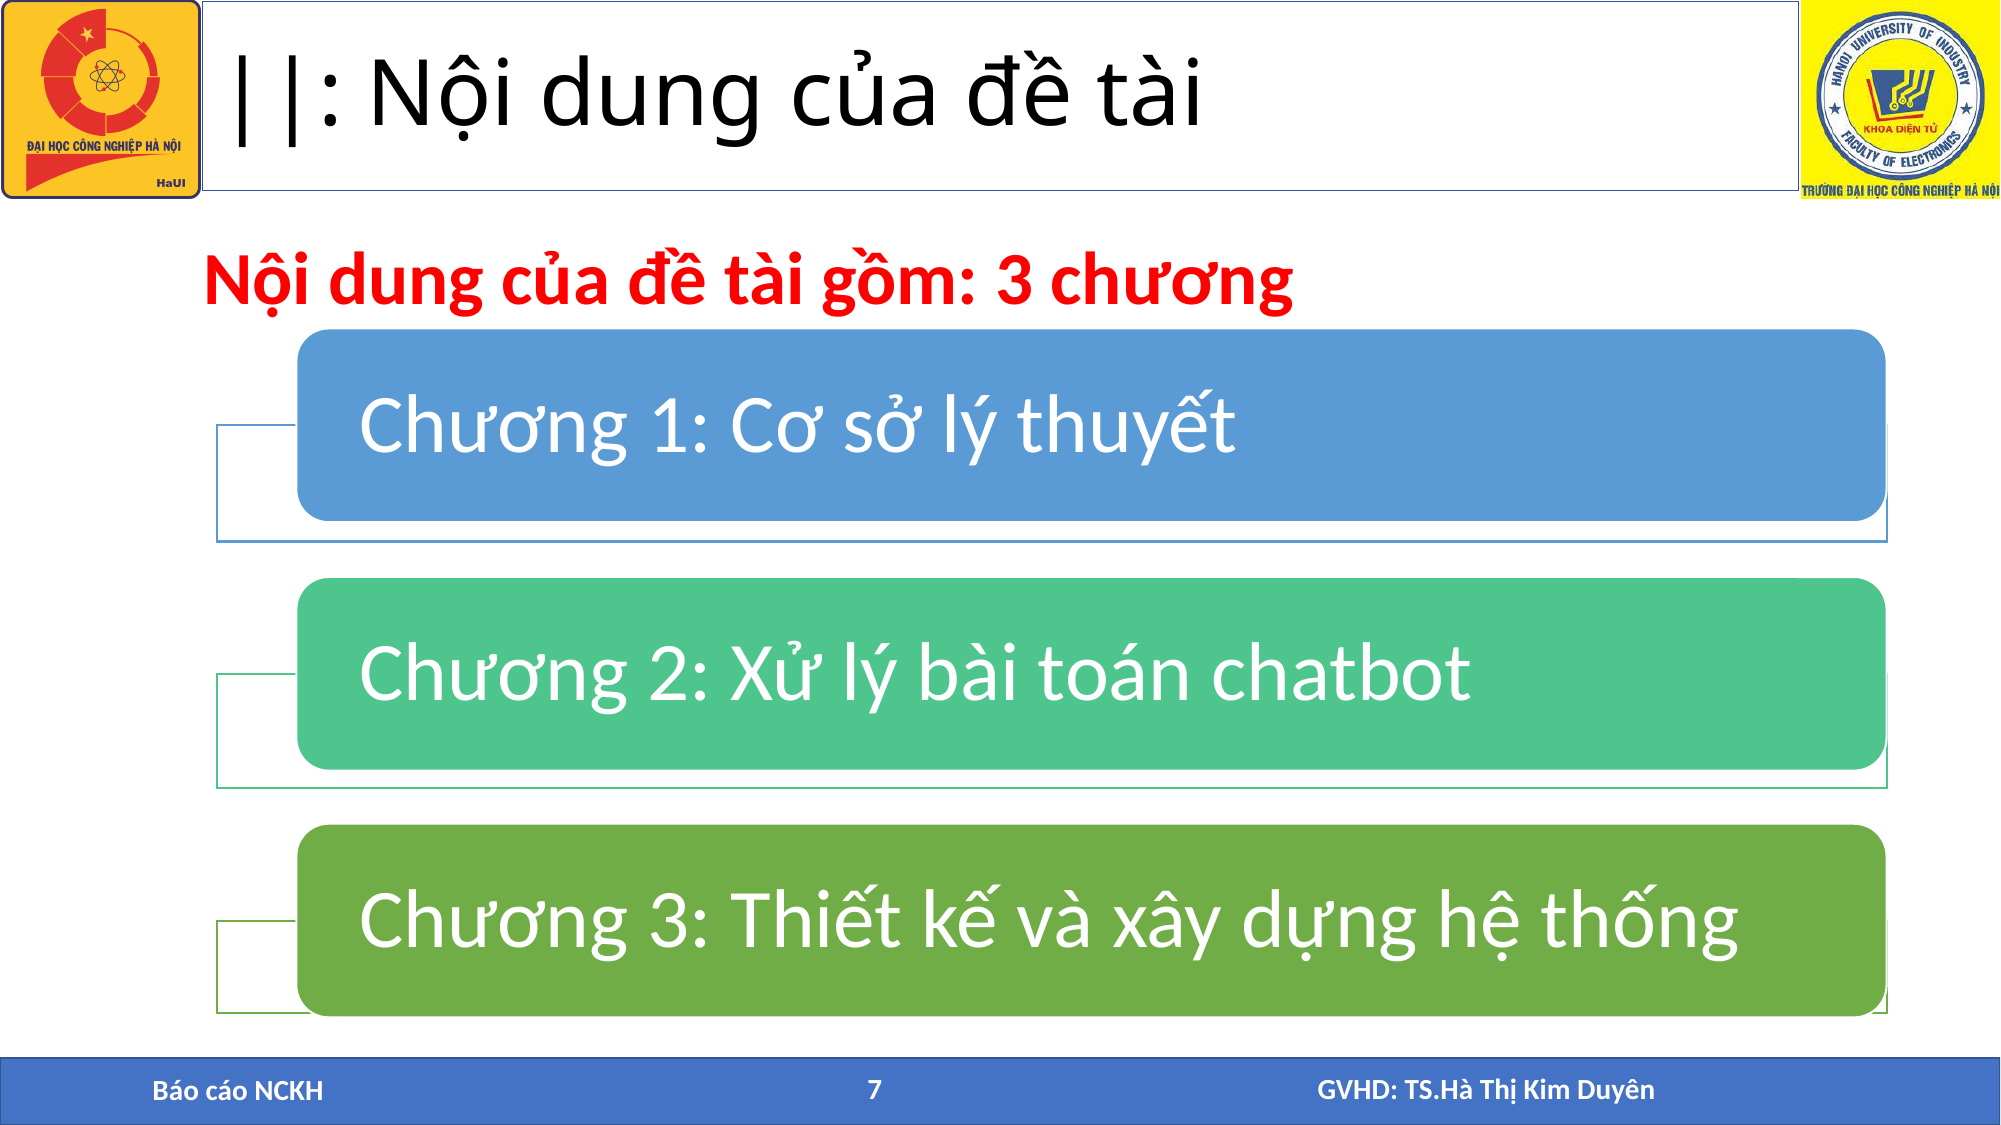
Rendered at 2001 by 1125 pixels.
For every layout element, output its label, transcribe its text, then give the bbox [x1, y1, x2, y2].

slide_number Báo cáo NCKH [137, 1058, 639, 1121]
slide_number 7 [648, 1058, 1101, 1118]
title ||: Nội dung của đề tài [202, 1, 1799, 191]
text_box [216, 327, 1887, 1019]
picture [1, 0, 201, 199]
picture [1801, 0, 2000, 199]
footer GVHD: TS.Hà Thị Kim Duyên [1110, 1058, 1863, 1118]
text_box Nội dung của đề tài gồm: 3 chương [188, 221, 1487, 327]
